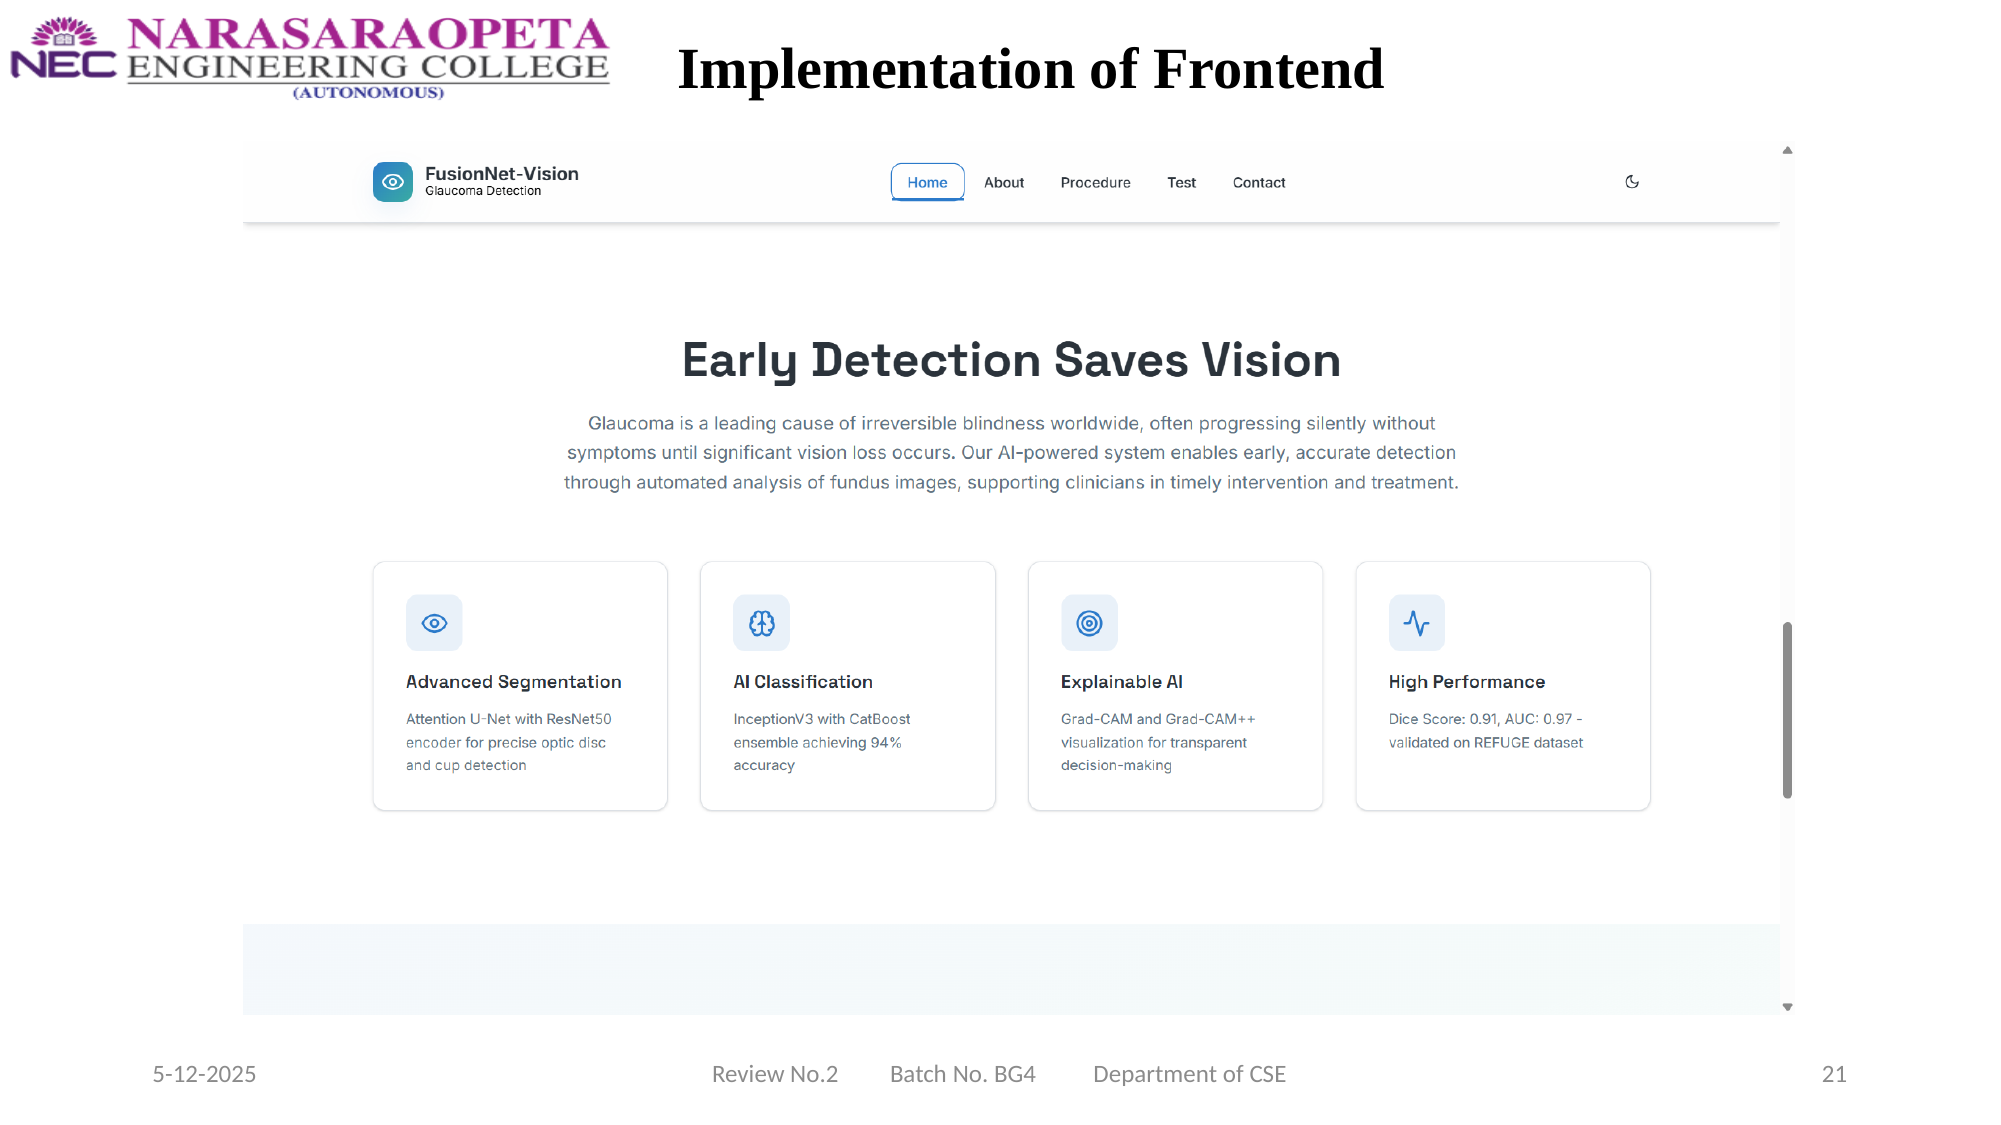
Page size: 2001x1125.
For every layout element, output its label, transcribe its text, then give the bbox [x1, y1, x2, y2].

picture [0, 10, 618, 106]
slide_number 21 [1412, 1042, 1863, 1103]
picture [243, 141, 1795, 1015]
text_box Implementation of Frontend [662, 22, 1663, 108]
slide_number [137, 1042, 588, 1103]
footer Review No.2 Batch No. BG4 Department of CSE [662, 1042, 1338, 1103]
